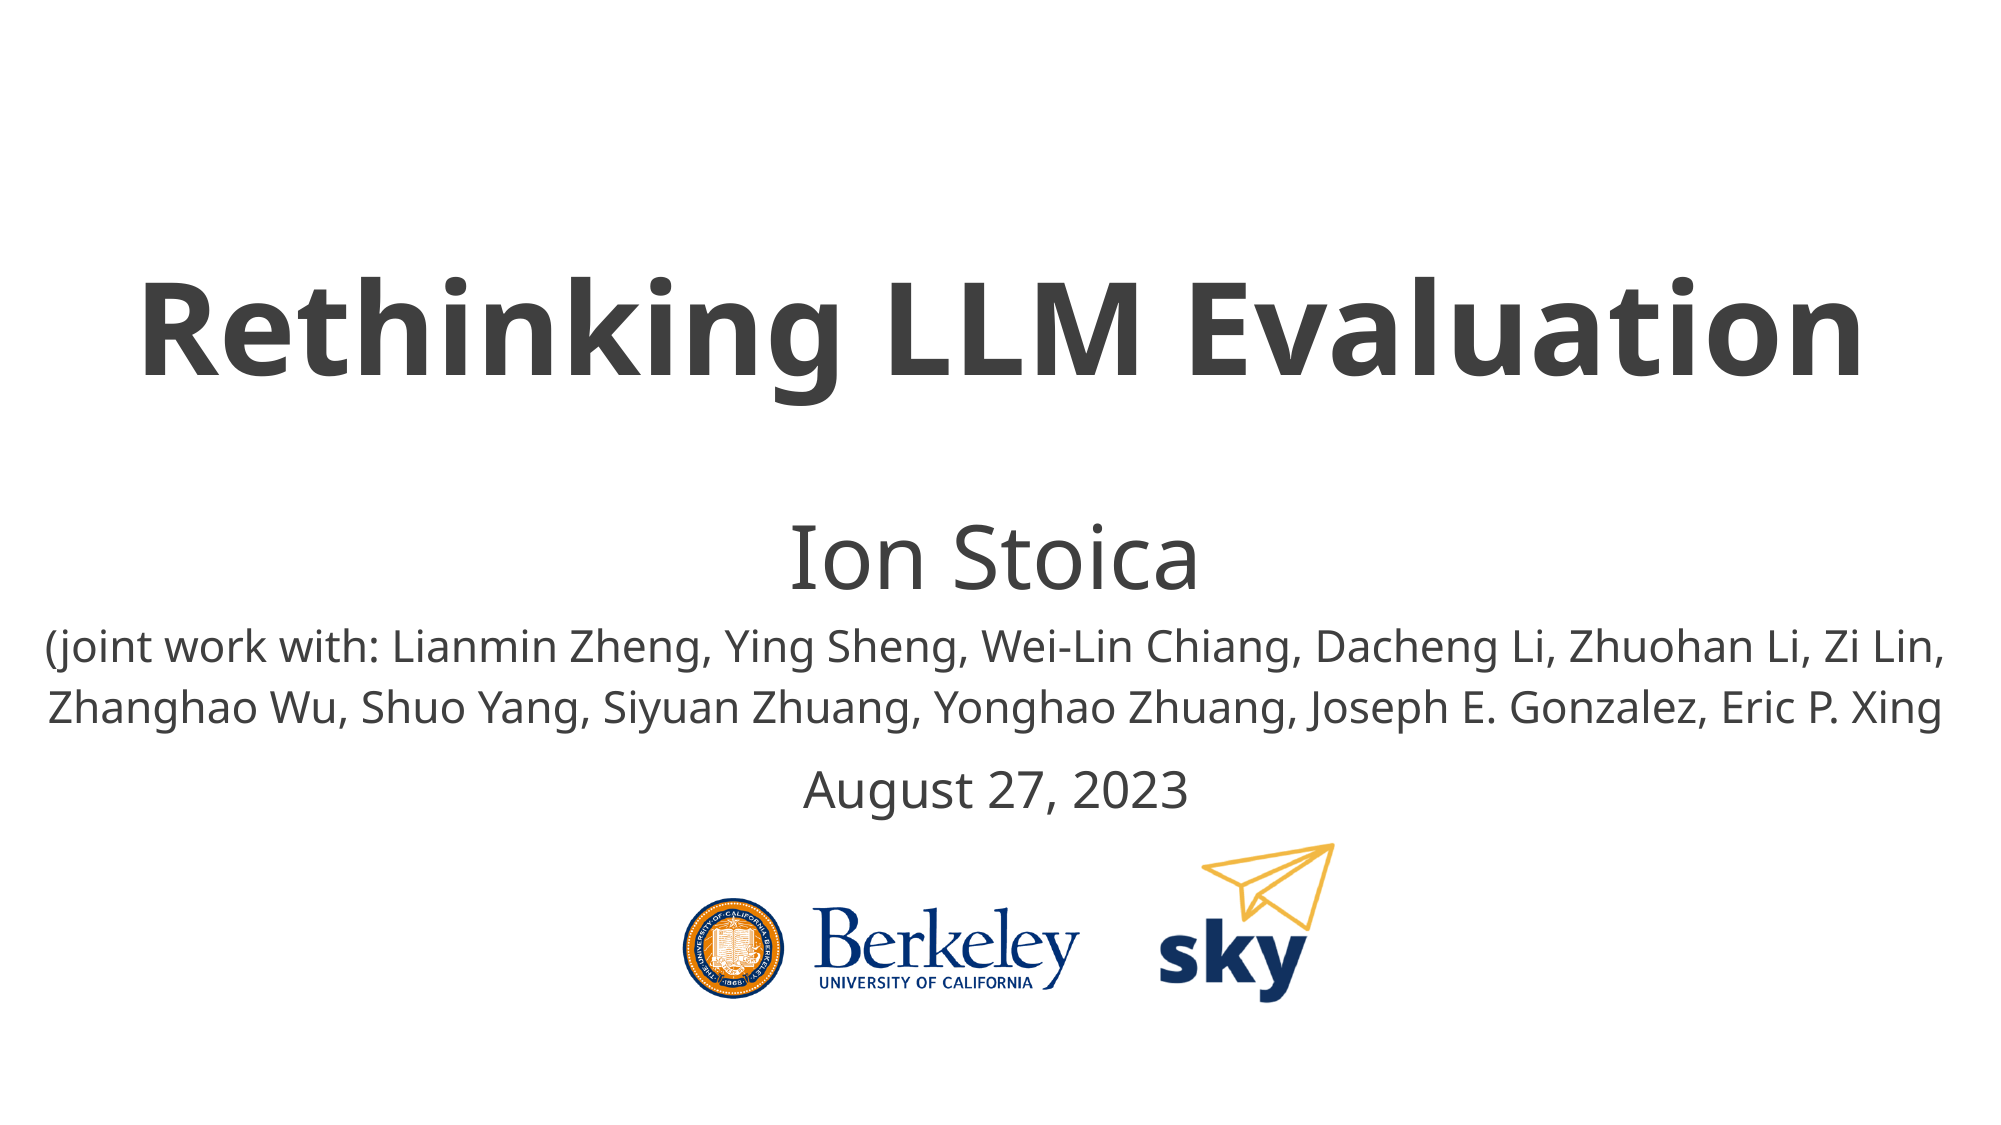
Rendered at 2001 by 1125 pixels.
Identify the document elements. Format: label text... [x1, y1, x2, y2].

picture [1117, 835, 1341, 1010]
list Ion Stoica (joint work with: Lianmin Zheng, Ying Sheng, Wei-Lin Chiang, Dacheng Li, Zhuohan Li, Zi Lin, Zhanghao Wu, Shuo Yang, Siyuan Zhuang, Yonghao Zhuang, Joseph E. Gonzalez, Eric P. Xing August 27, 2023 [27, 486, 1966, 829]
title Rethinking LLM Evaluation [20, 101, 1984, 550]
picture [680, 834, 1082, 1061]
